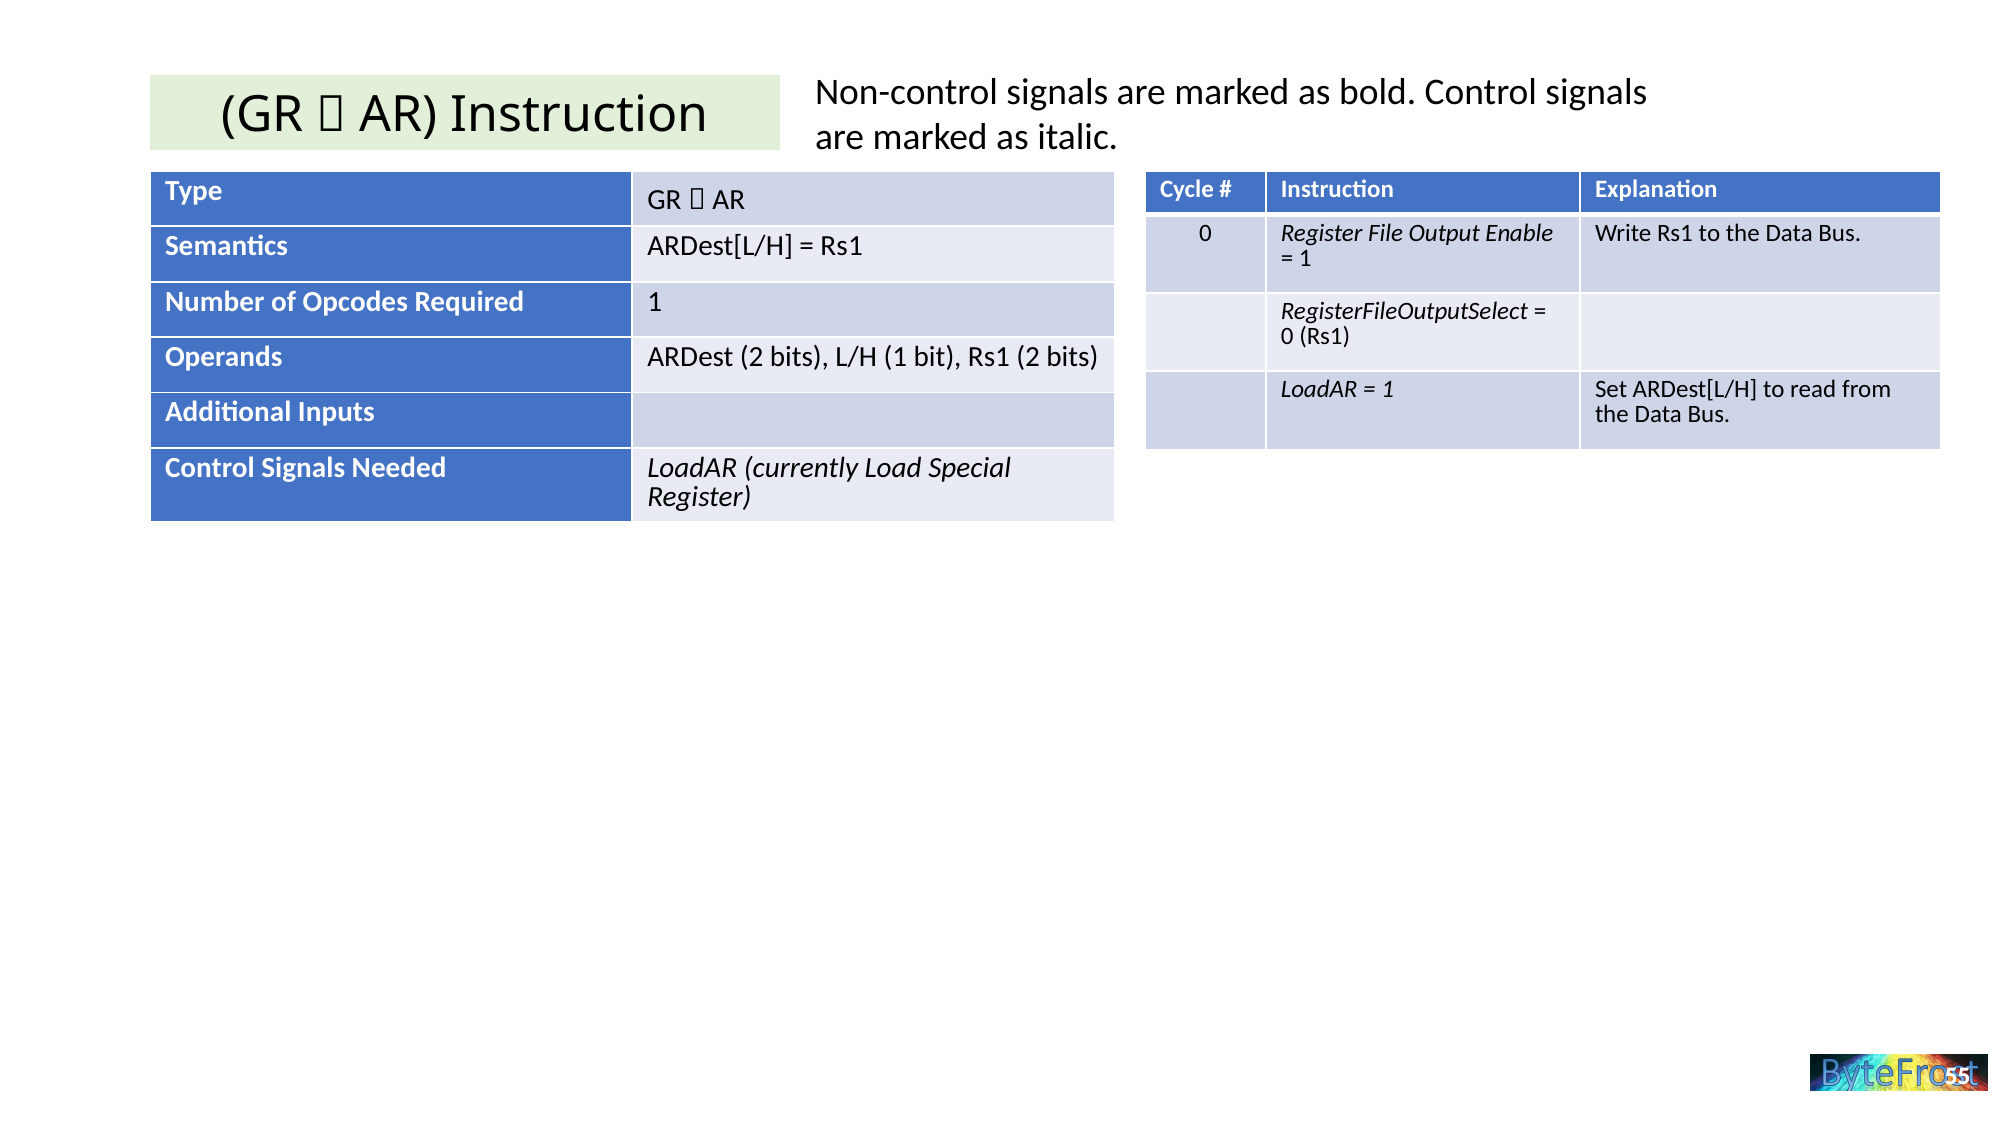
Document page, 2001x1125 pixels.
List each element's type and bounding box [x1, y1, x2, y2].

table_cell [1581, 217, 1940, 292]
table_header [1581, 172, 1940, 212]
text_box [800, 59, 1693, 165]
table_cell [151, 227, 631, 281]
table_cell [633, 338, 1114, 392]
table_cell [1146, 217, 1265, 292]
table_cell [1267, 294, 1579, 370]
table_cell [633, 283, 1114, 336]
table_cell [633, 449, 1114, 521]
table_cell [1267, 217, 1579, 292]
table_cell [151, 449, 631, 521]
table_cell [151, 393, 631, 447]
picture [1810, 1054, 1988, 1091]
table_cell [1267, 372, 1579, 449]
table_cell [1146, 294, 1265, 370]
table_cell [1146, 372, 1265, 449]
table_cell [633, 393, 1114, 447]
table_header [151, 172, 631, 225]
table_cell [1581, 372, 1940, 449]
table_cell [633, 227, 1114, 281]
table_cell [151, 283, 631, 336]
table_header [1267, 172, 1579, 212]
table_cell [151, 338, 631, 392]
table_header [1146, 172, 1265, 212]
table_cell [1581, 294, 1940, 370]
title [150, 75, 780, 150]
table_header [633, 172, 1114, 225]
